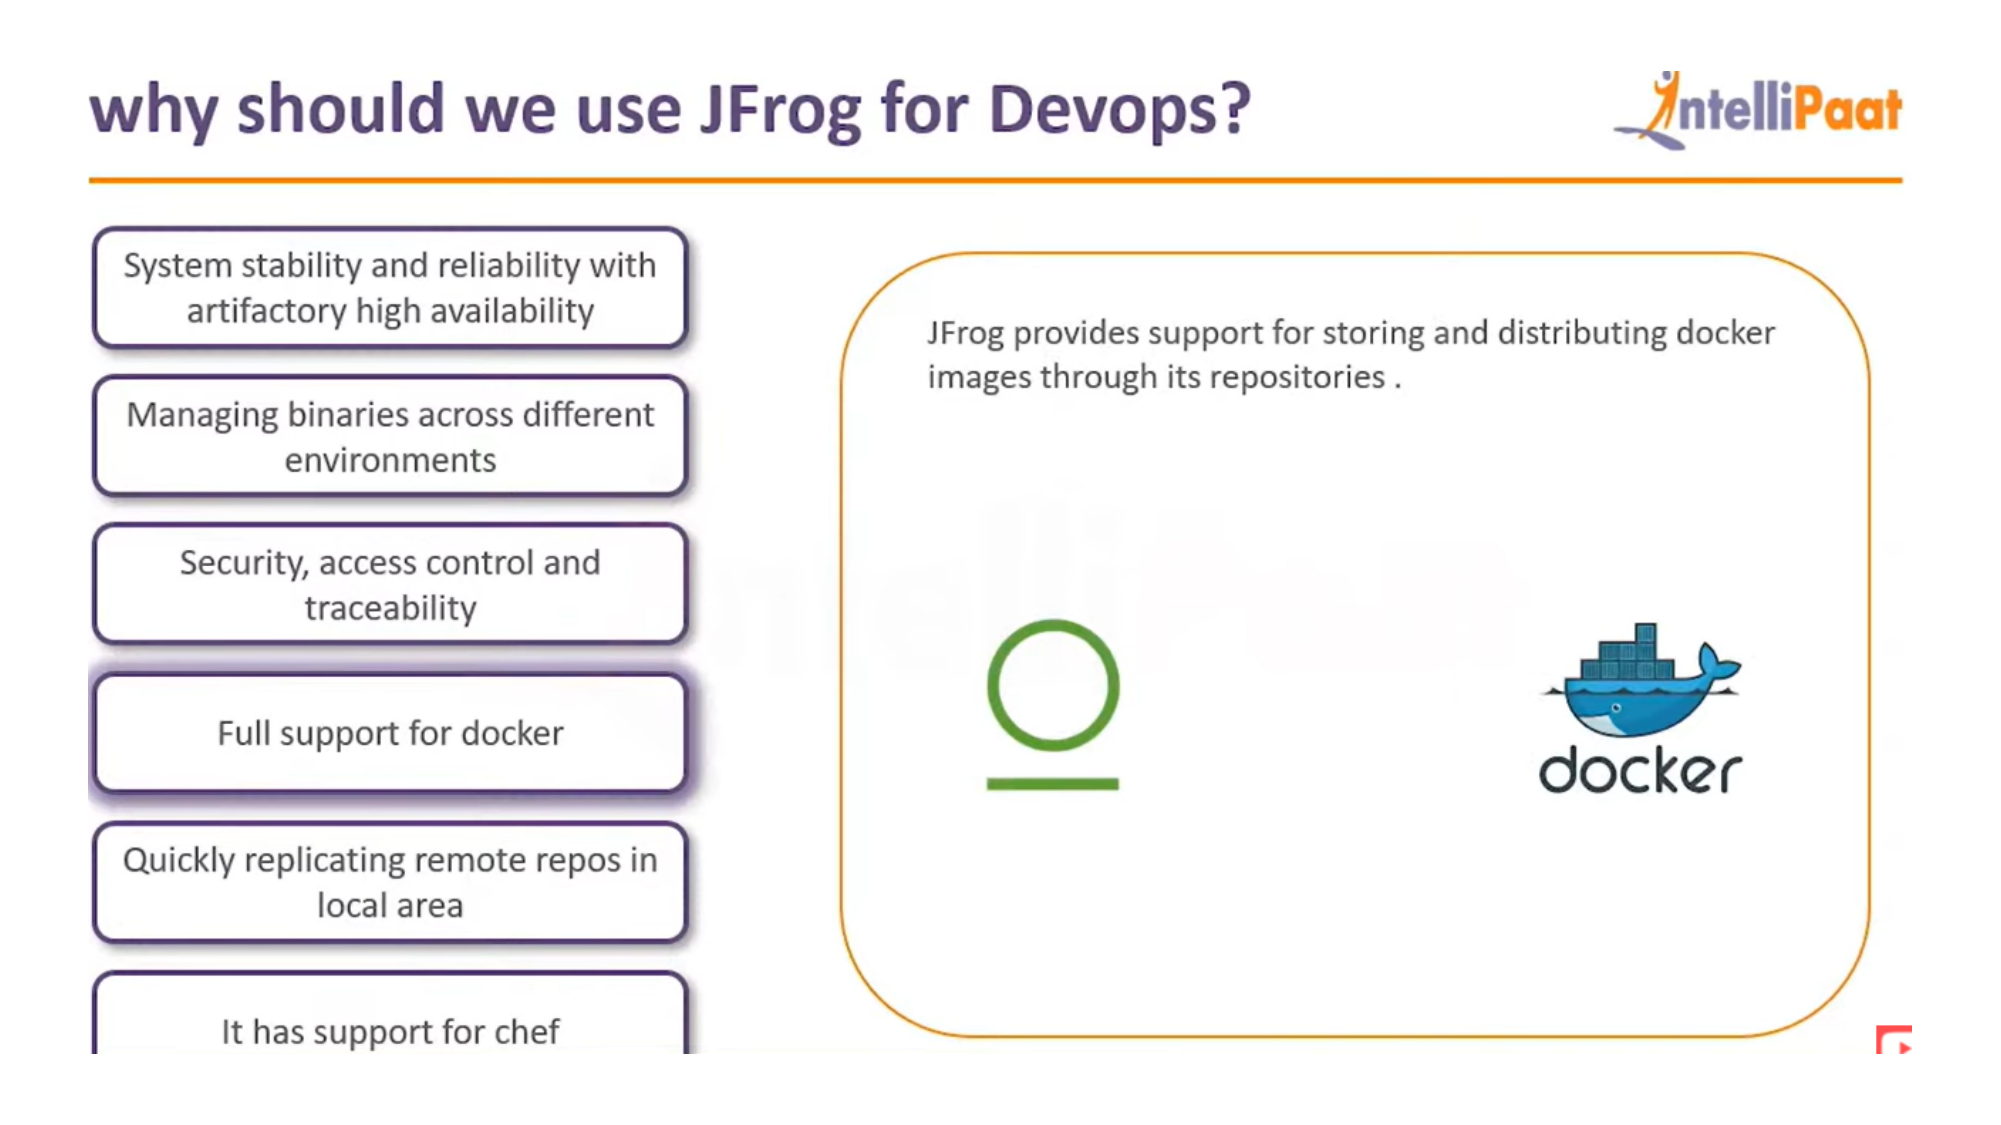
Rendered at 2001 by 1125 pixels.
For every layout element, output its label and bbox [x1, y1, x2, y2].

picture [88, 71, 1912, 1054]
